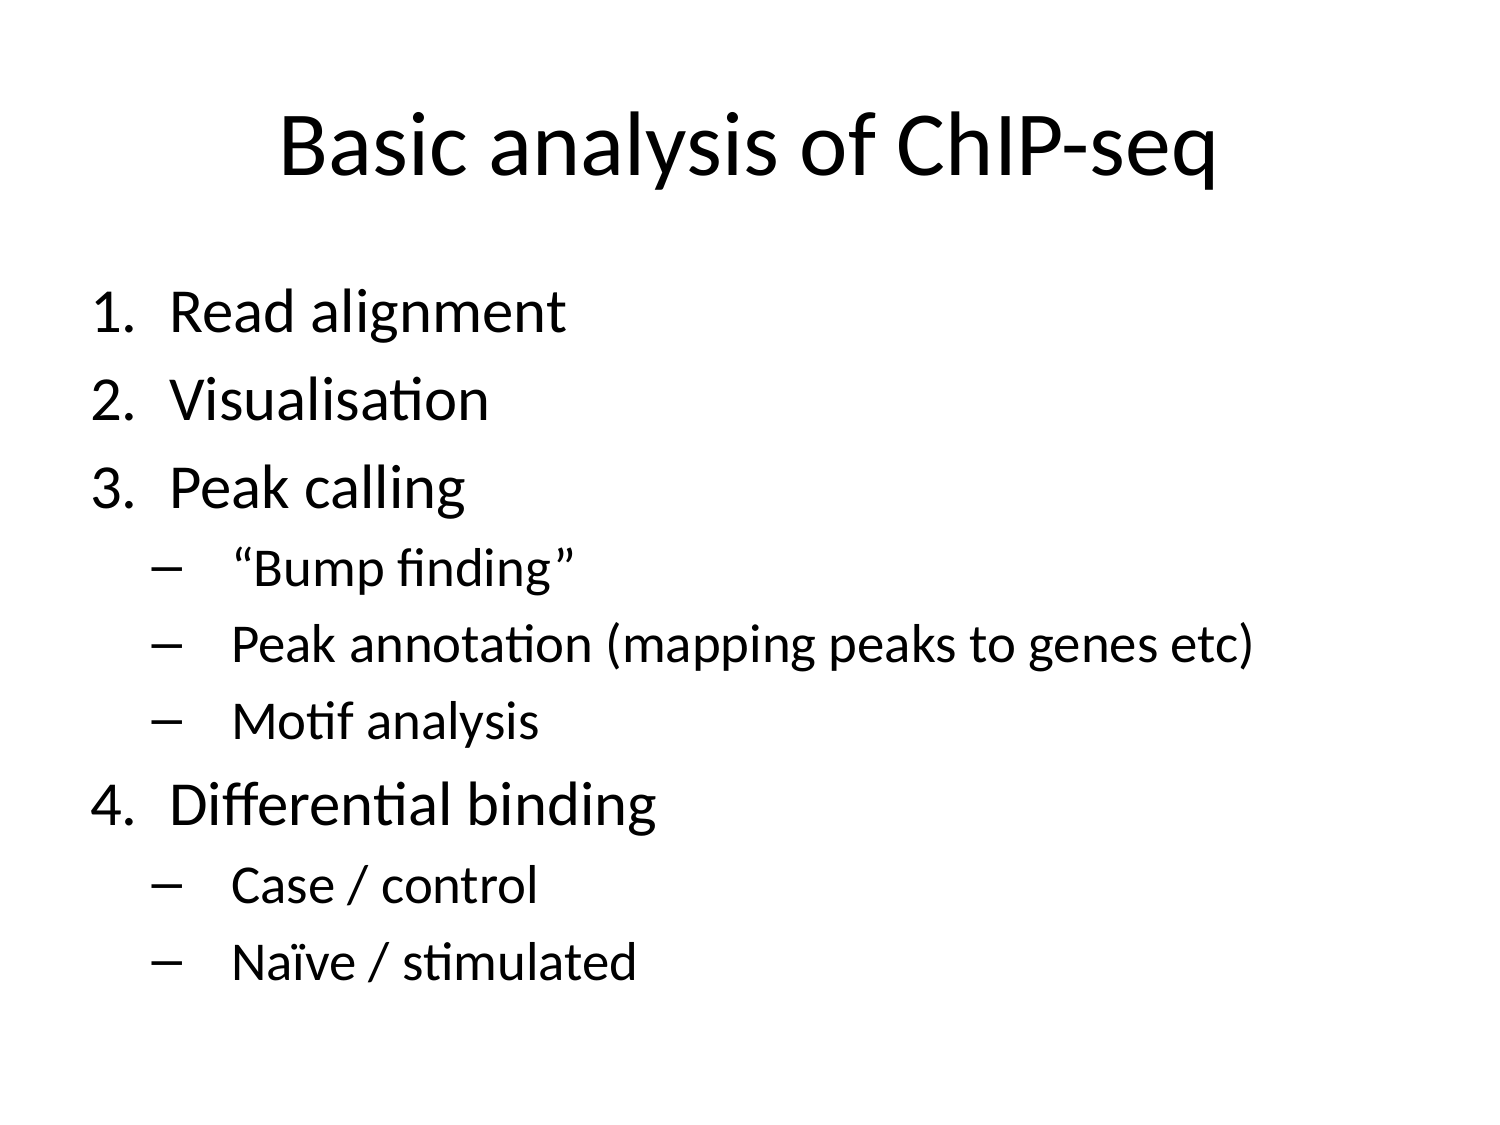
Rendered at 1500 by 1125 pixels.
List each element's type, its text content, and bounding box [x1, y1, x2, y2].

title Basic analysis of ChIP-seq [75, 45, 1425, 233]
list Read alignment Visualisation Peak calling “Bump finding” Peak annotation (mapping peaks to genes etc) Motif analysis Differential binding Case / control Naïve / stimulated [75, 262, 1425, 1005]
